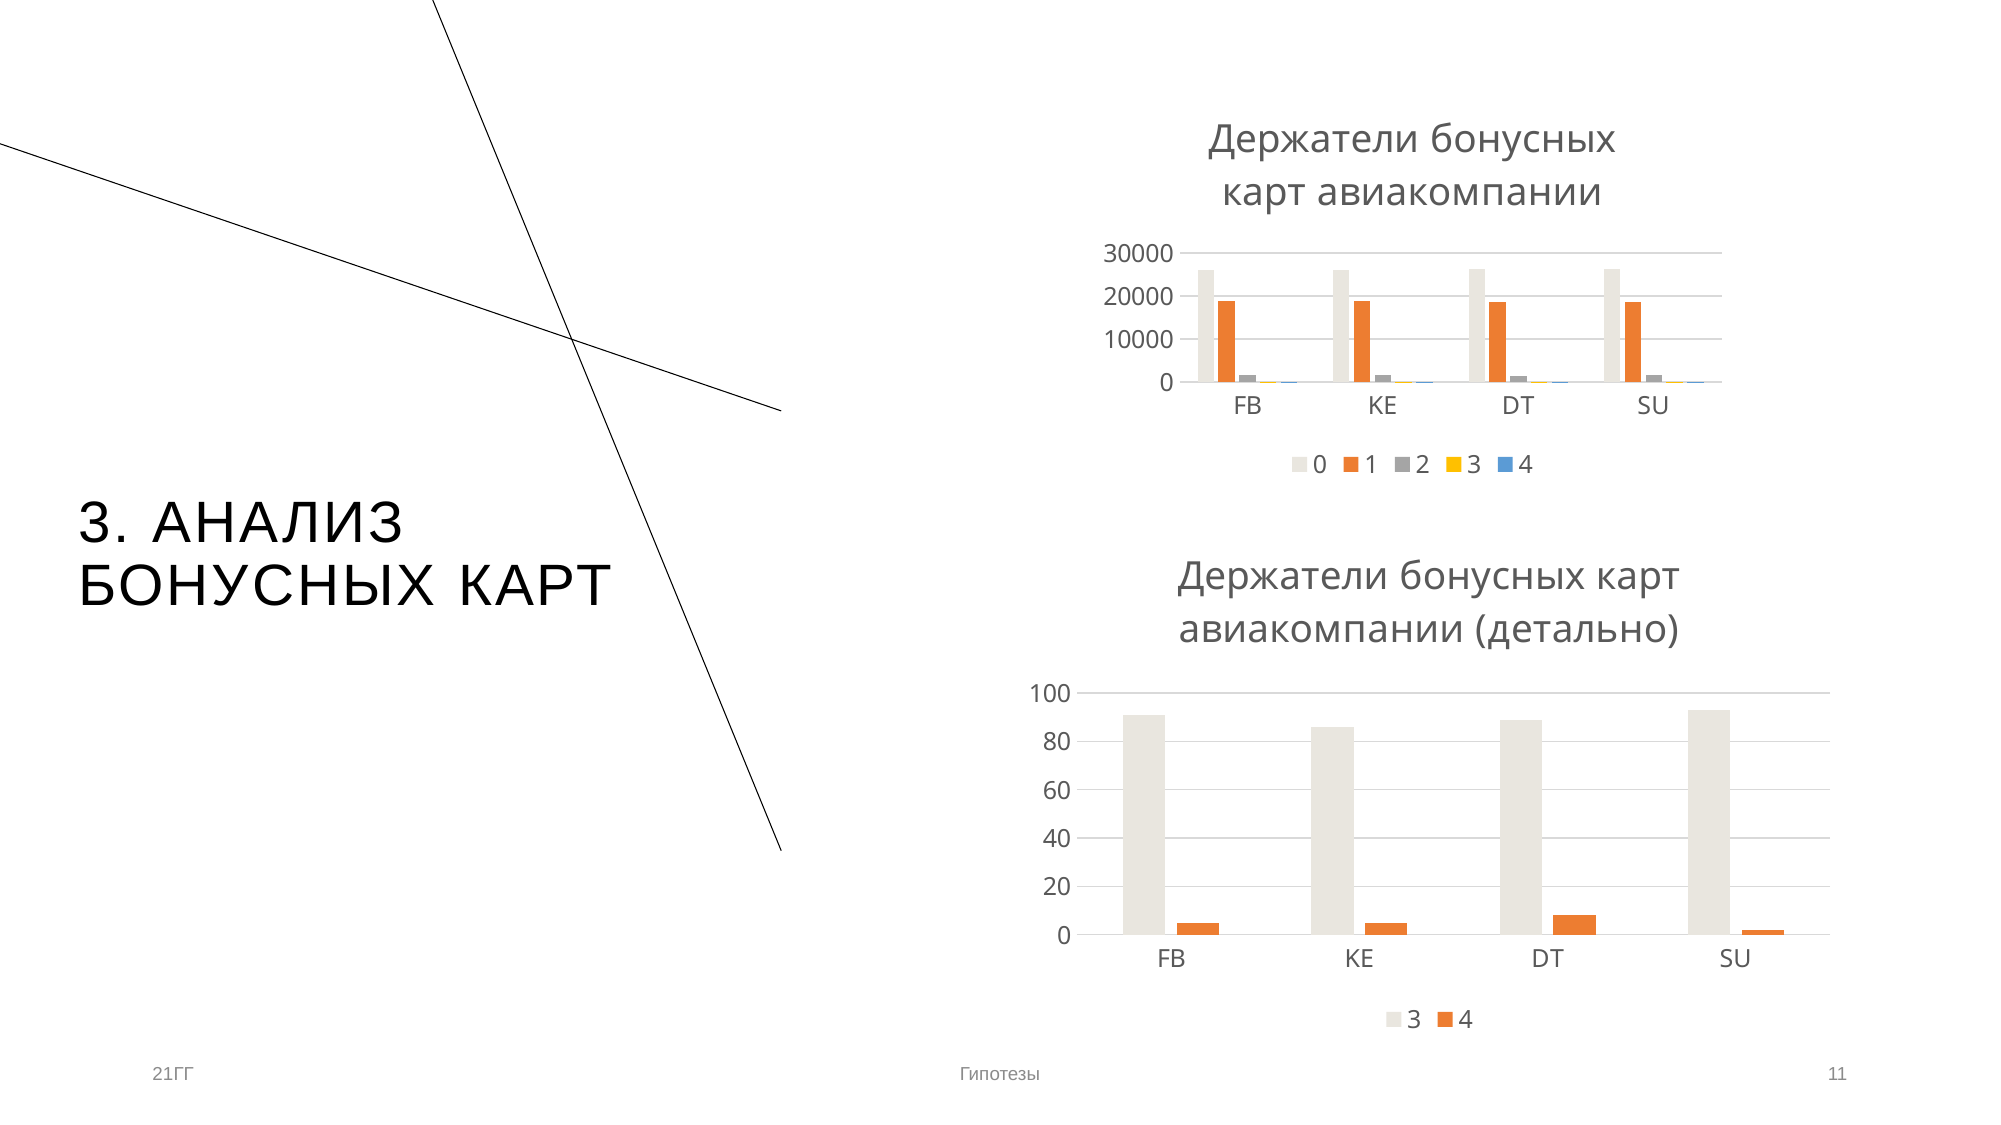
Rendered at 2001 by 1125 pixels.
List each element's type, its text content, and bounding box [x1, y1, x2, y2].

chart [1012, 517, 1847, 1043]
footer Гипотезы [662, 1042, 1338, 1103]
slide_number 11 [1412, 1042, 1863, 1103]
chart [1090, 82, 1735, 488]
title 3. Анализ бонусных карт [63, 350, 703, 626]
slide_number 21ГГ [137, 1042, 588, 1103]
